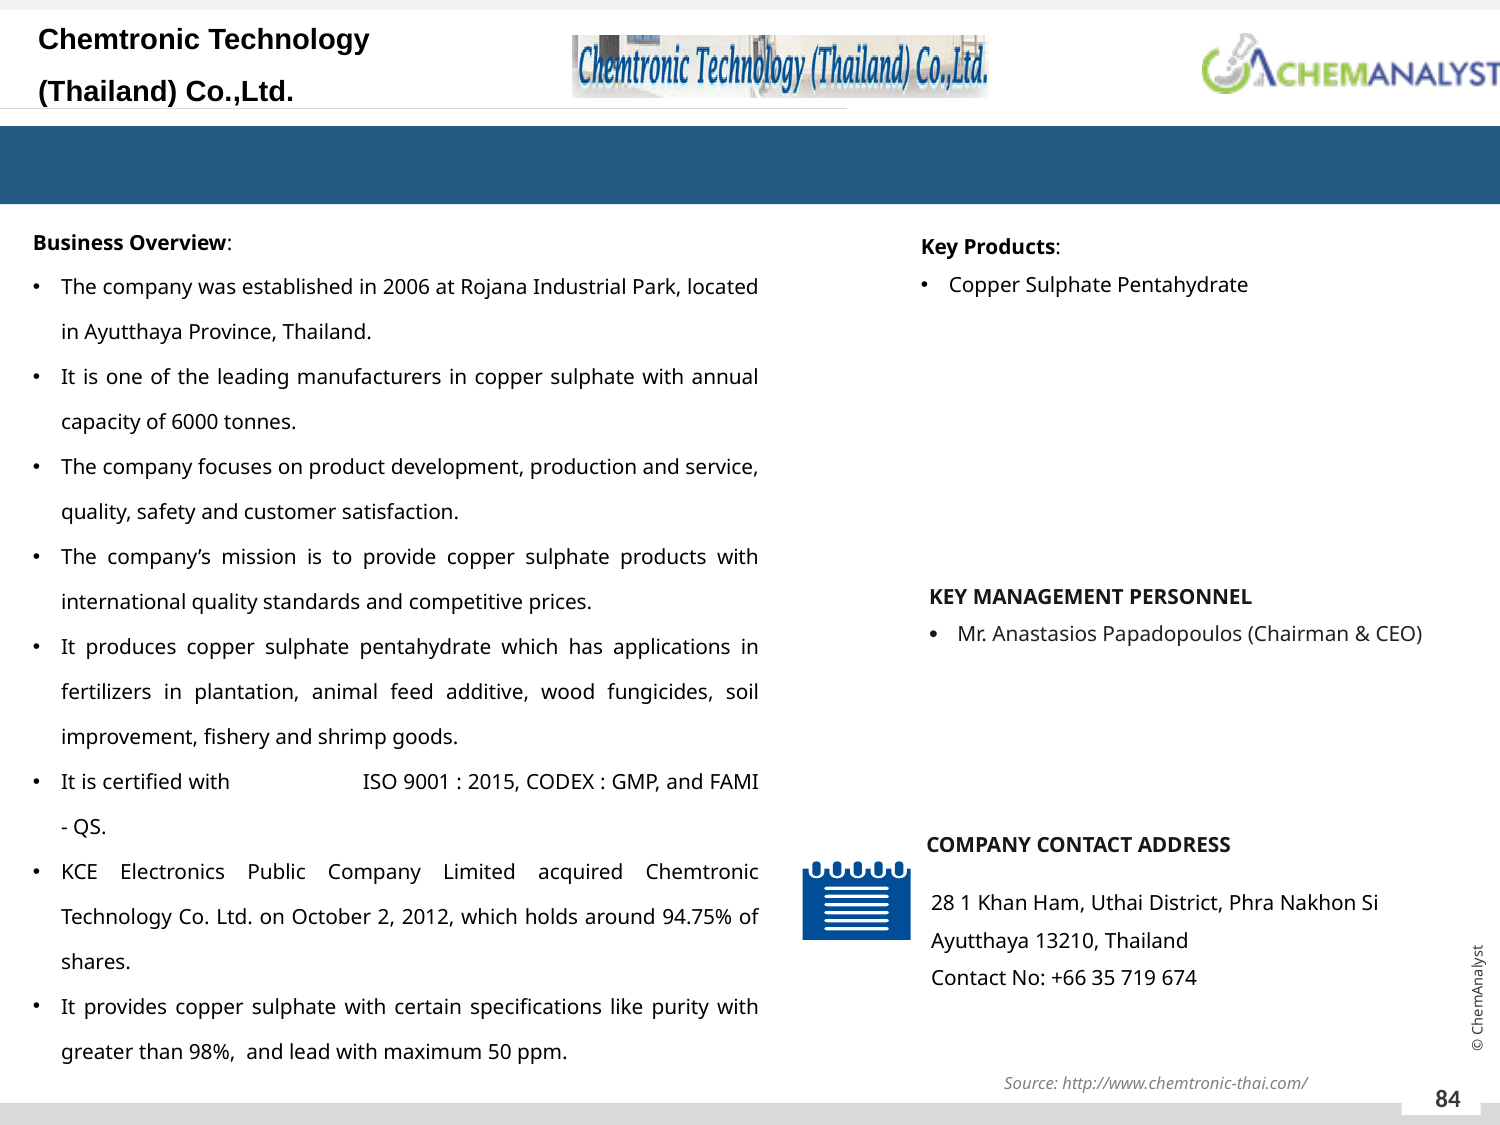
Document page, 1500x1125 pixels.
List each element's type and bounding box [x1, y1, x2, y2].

picture [1202, 33, 1500, 94]
text_box [0, 125, 1500, 1105]
text_box [801, 860, 912, 942]
picture [572, 35, 989, 98]
text_box [905, 213, 1482, 694]
text_box [22, 27, 542, 105]
text_box [916, 813, 1439, 1101]
